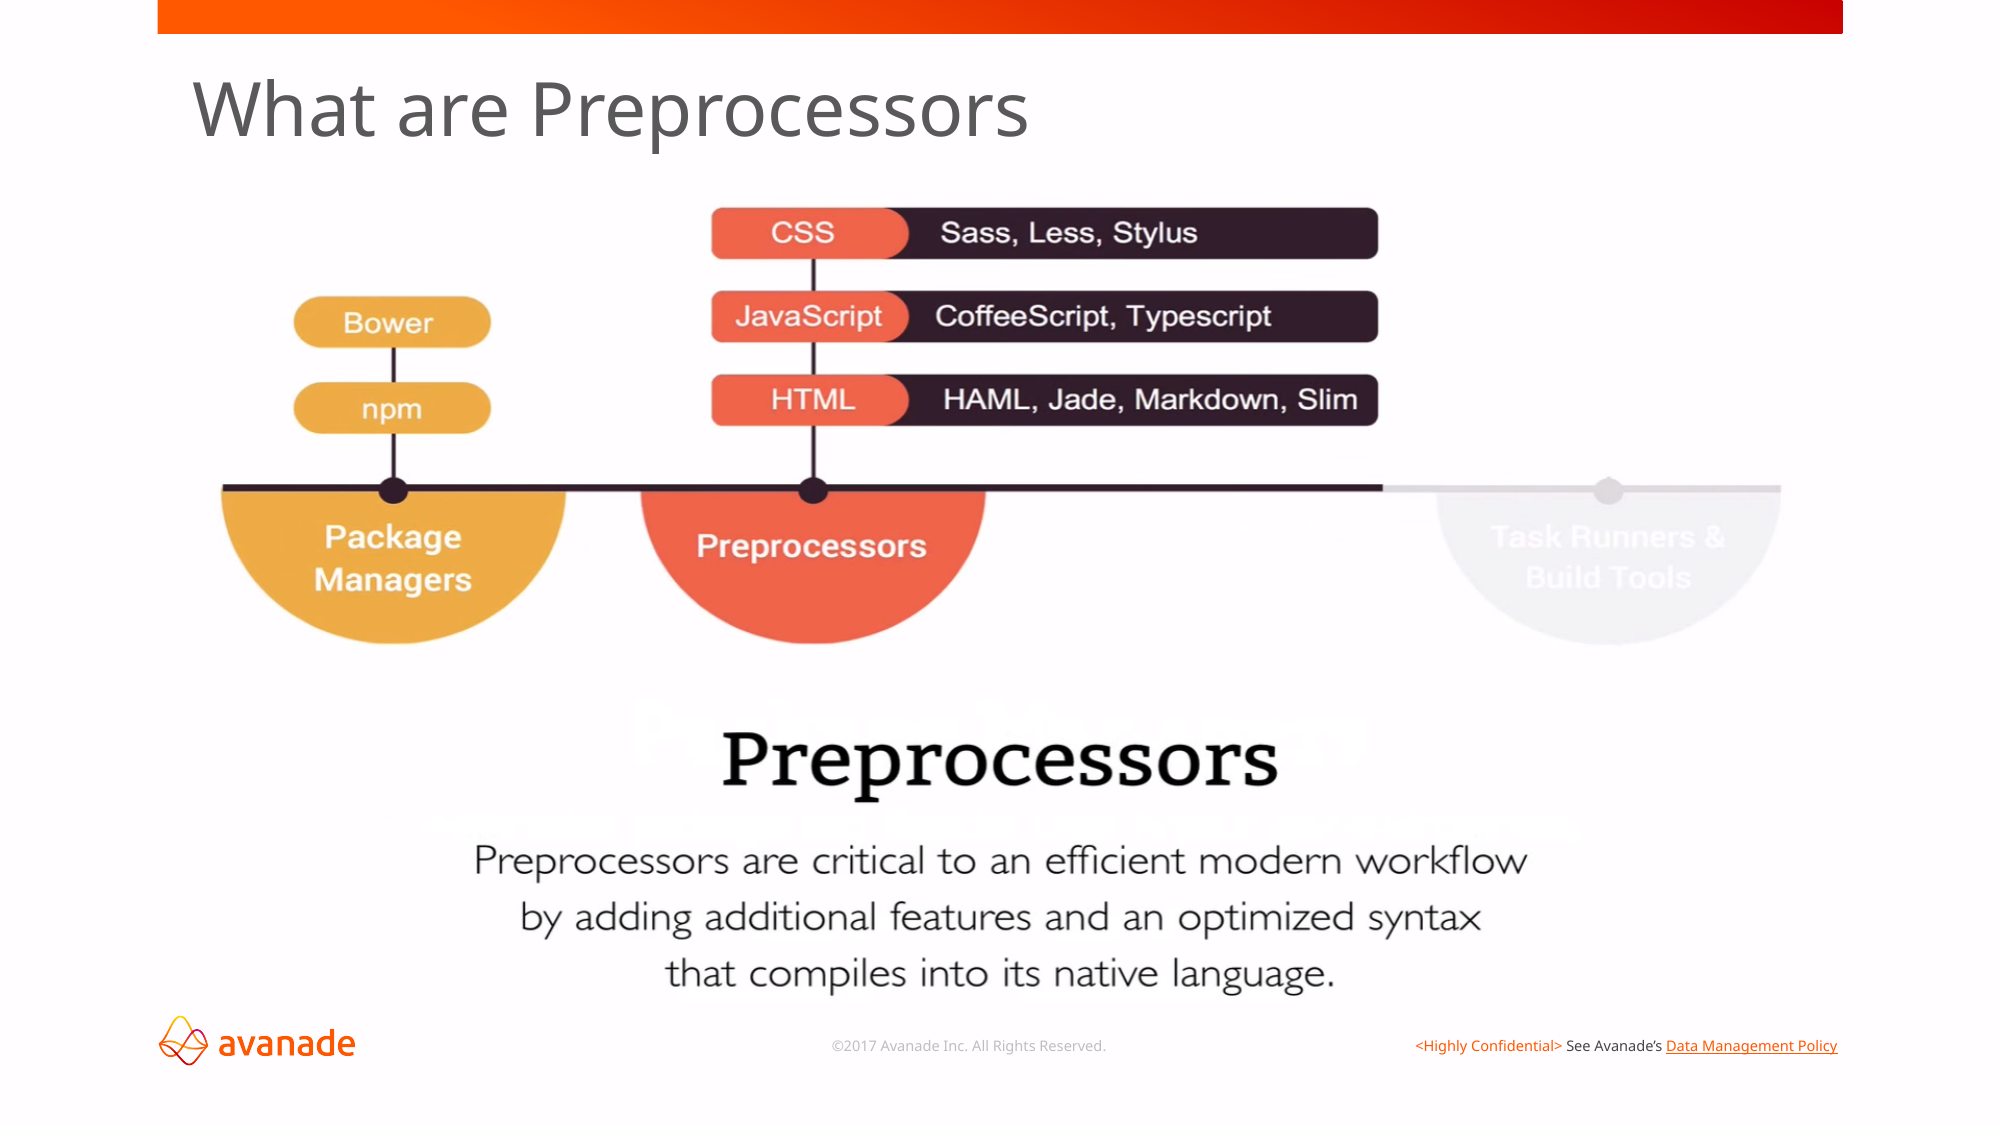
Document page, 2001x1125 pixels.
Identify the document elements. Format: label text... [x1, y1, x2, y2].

title What are Preprocessors [157, 64, 1843, 198]
picture [0, 198, 2000, 1086]
